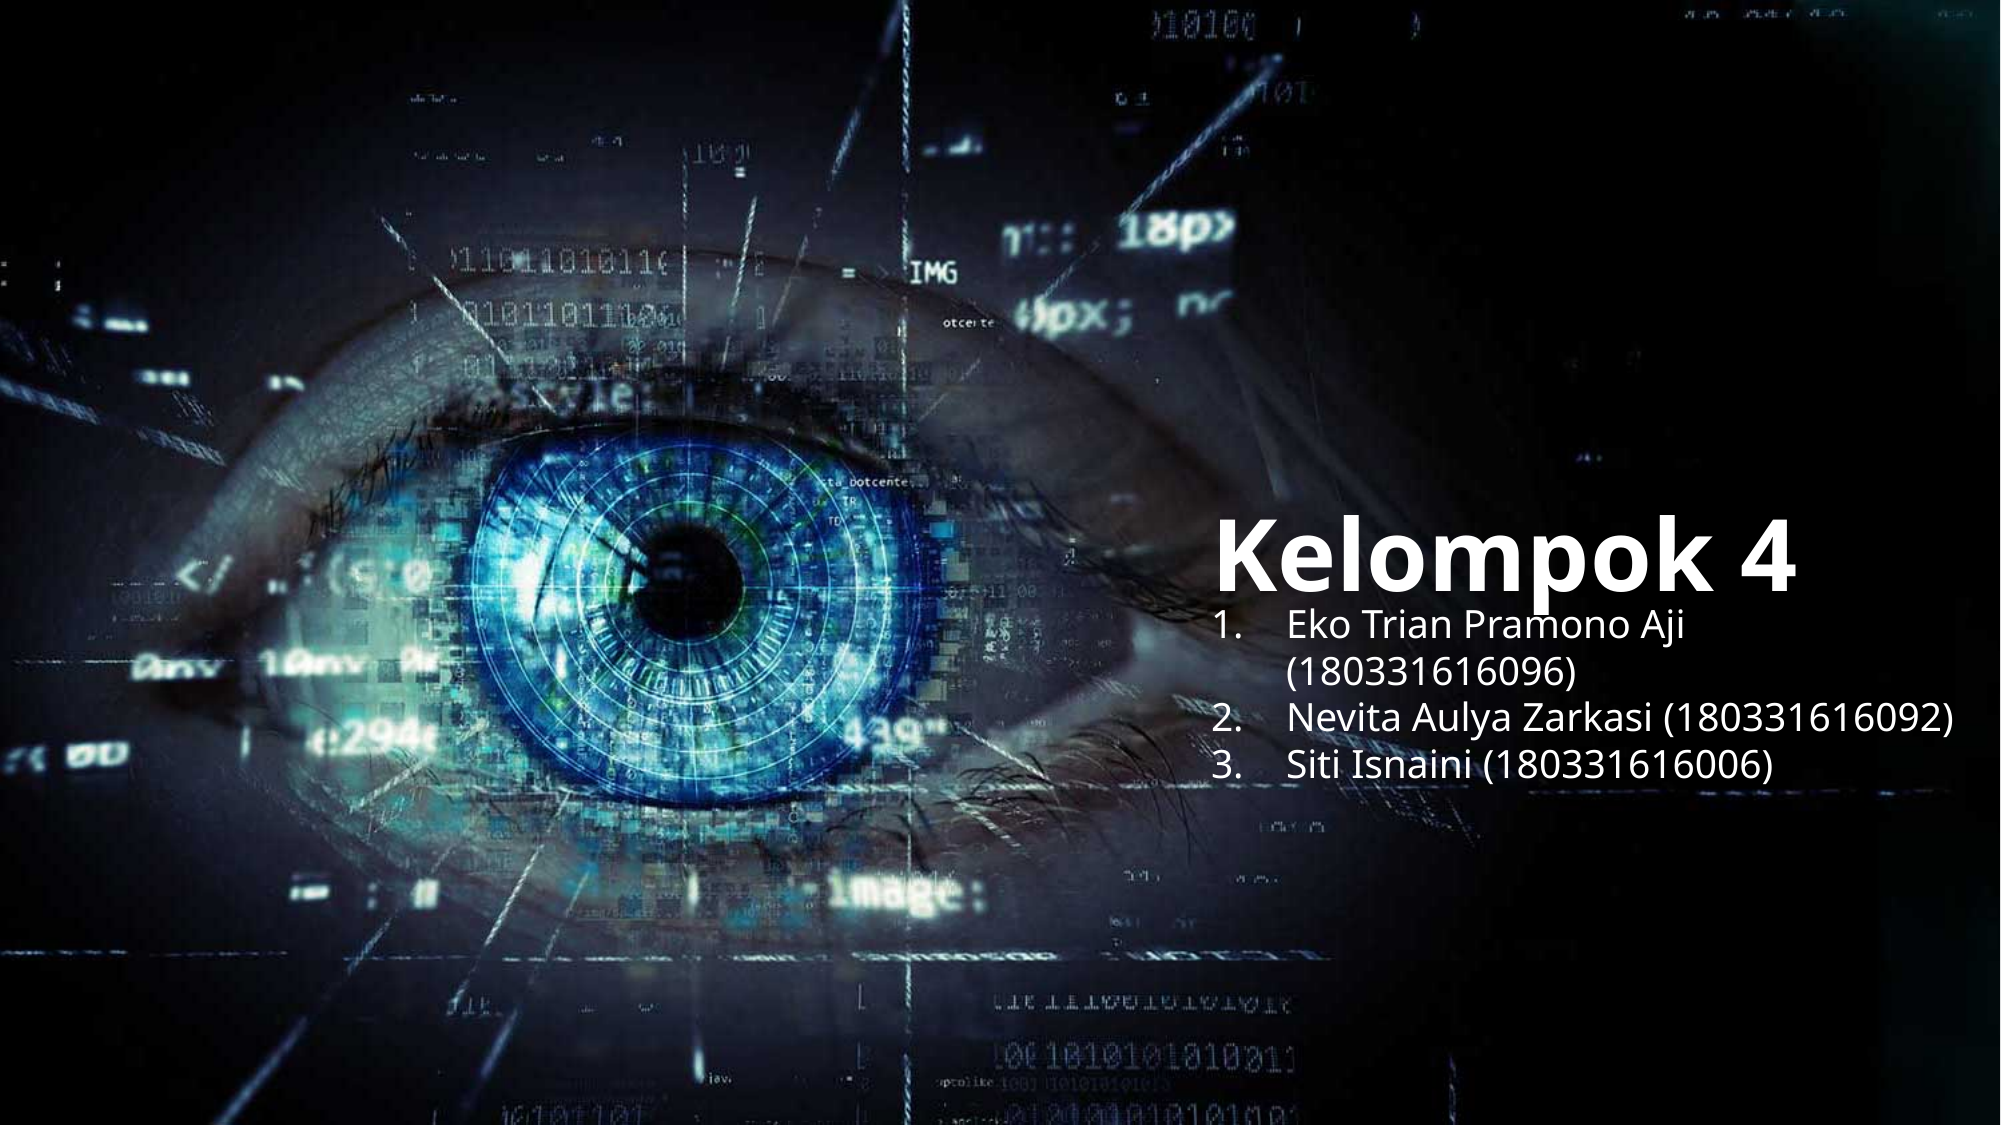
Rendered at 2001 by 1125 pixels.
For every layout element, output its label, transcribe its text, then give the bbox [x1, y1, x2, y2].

text_box Kelompok 4 [1196, 483, 1980, 592]
picture [0, 0, 2001, 1125]
text_box Eko Trian Pramono Aji (180331616096) Nevita Aulya Zarkasi (180331616092) Siti Isnaini (180331616006) [1196, 592, 1980, 794]
